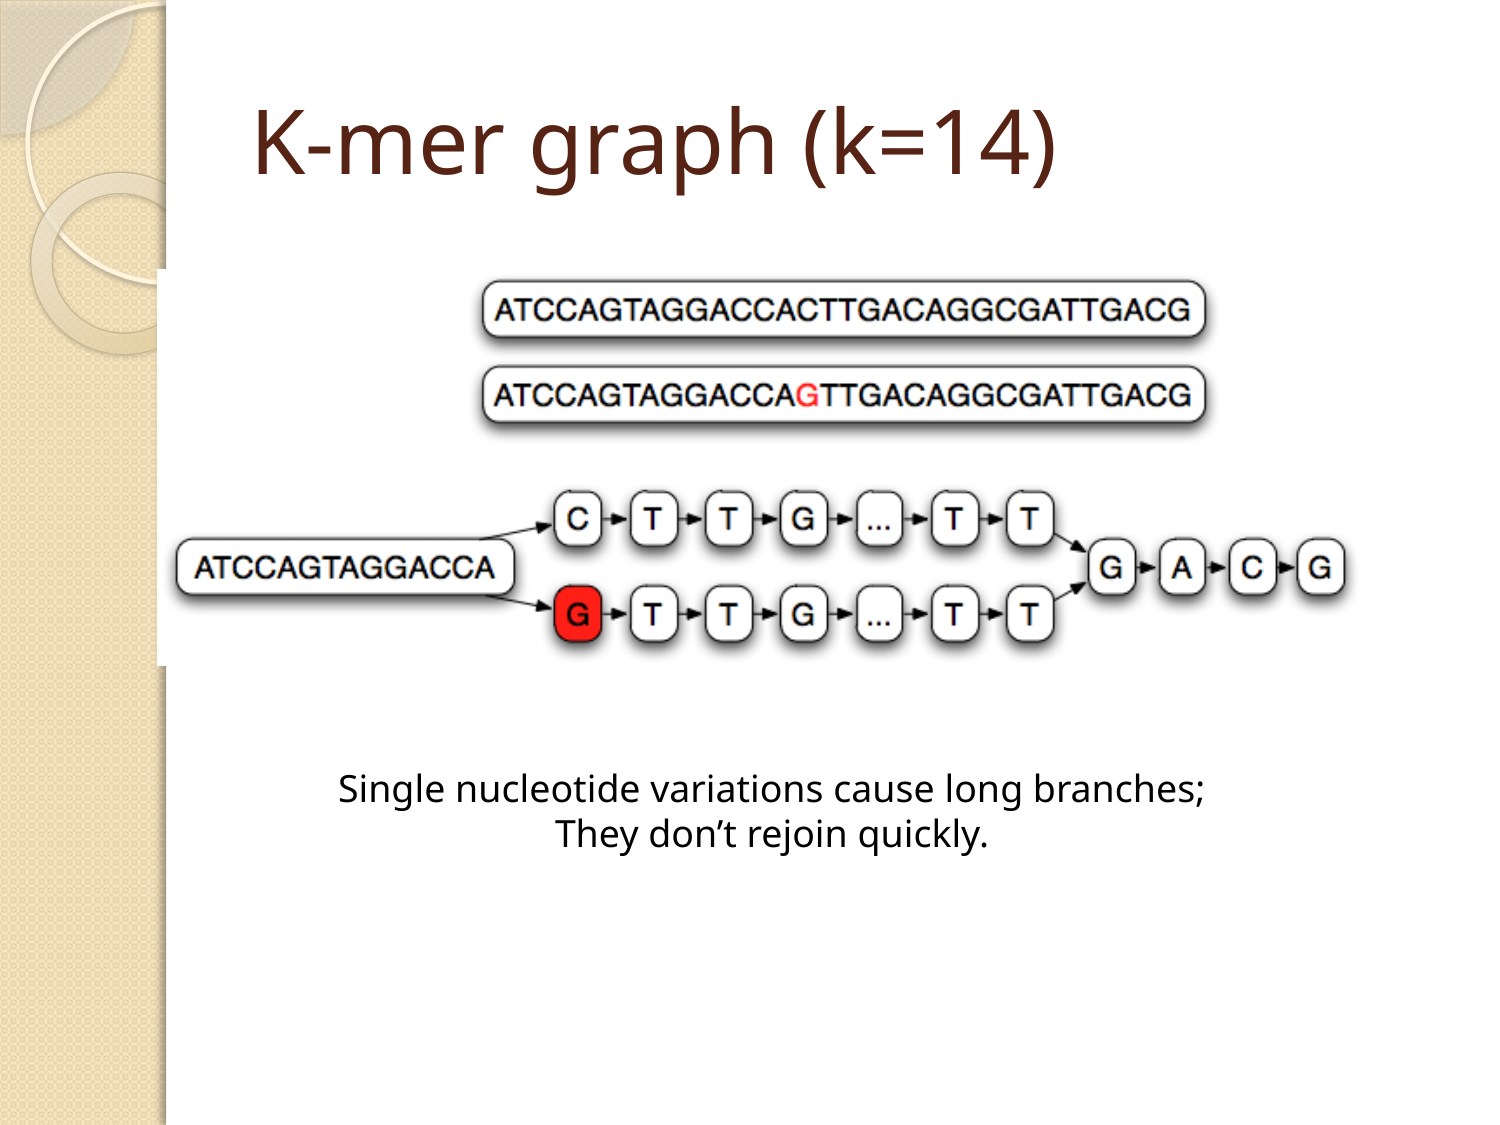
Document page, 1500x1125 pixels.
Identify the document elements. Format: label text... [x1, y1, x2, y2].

picture [157, 268, 1364, 666]
title K-mer graph (k=14) [235, 45, 1466, 233]
text_box Single nucleotide variations cause long branches; They don’t rejoin quickly. [323, 758, 1222, 863]
